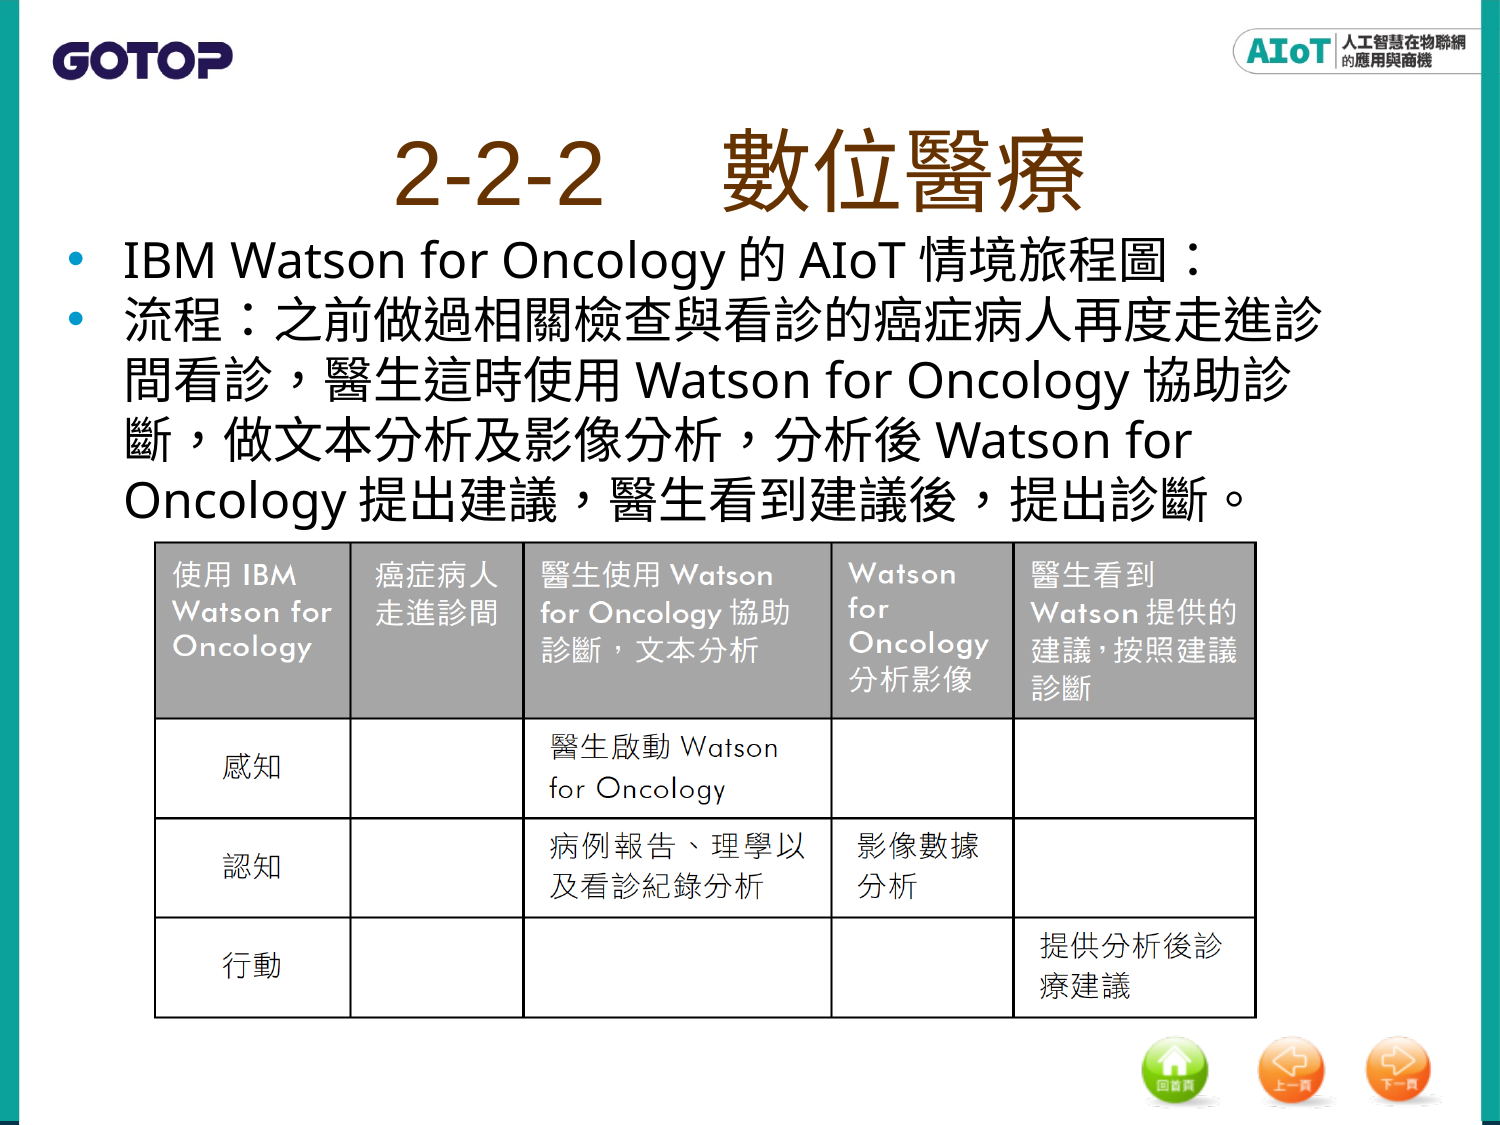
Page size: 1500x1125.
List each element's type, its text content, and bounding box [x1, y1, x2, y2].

title 2-2-2 數位醫療 [0, 62, 1500, 275]
picture [0, 275, 1500, 1125]
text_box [1136, 1029, 1442, 1113]
picture [0, 0, 1500, 62]
text_box IBM Watson for Oncology的AIoT情境旅程圖： 流程：之前做過相關檢查與看診的癌症病人再度走進診間看診，醫生這時使用Watson for Oncology協助診斷，做文本分析及影像分析，分析後Watson for Oncology提出建議，醫生看到建議後，提出診斷。 [52, 220, 1360, 536]
